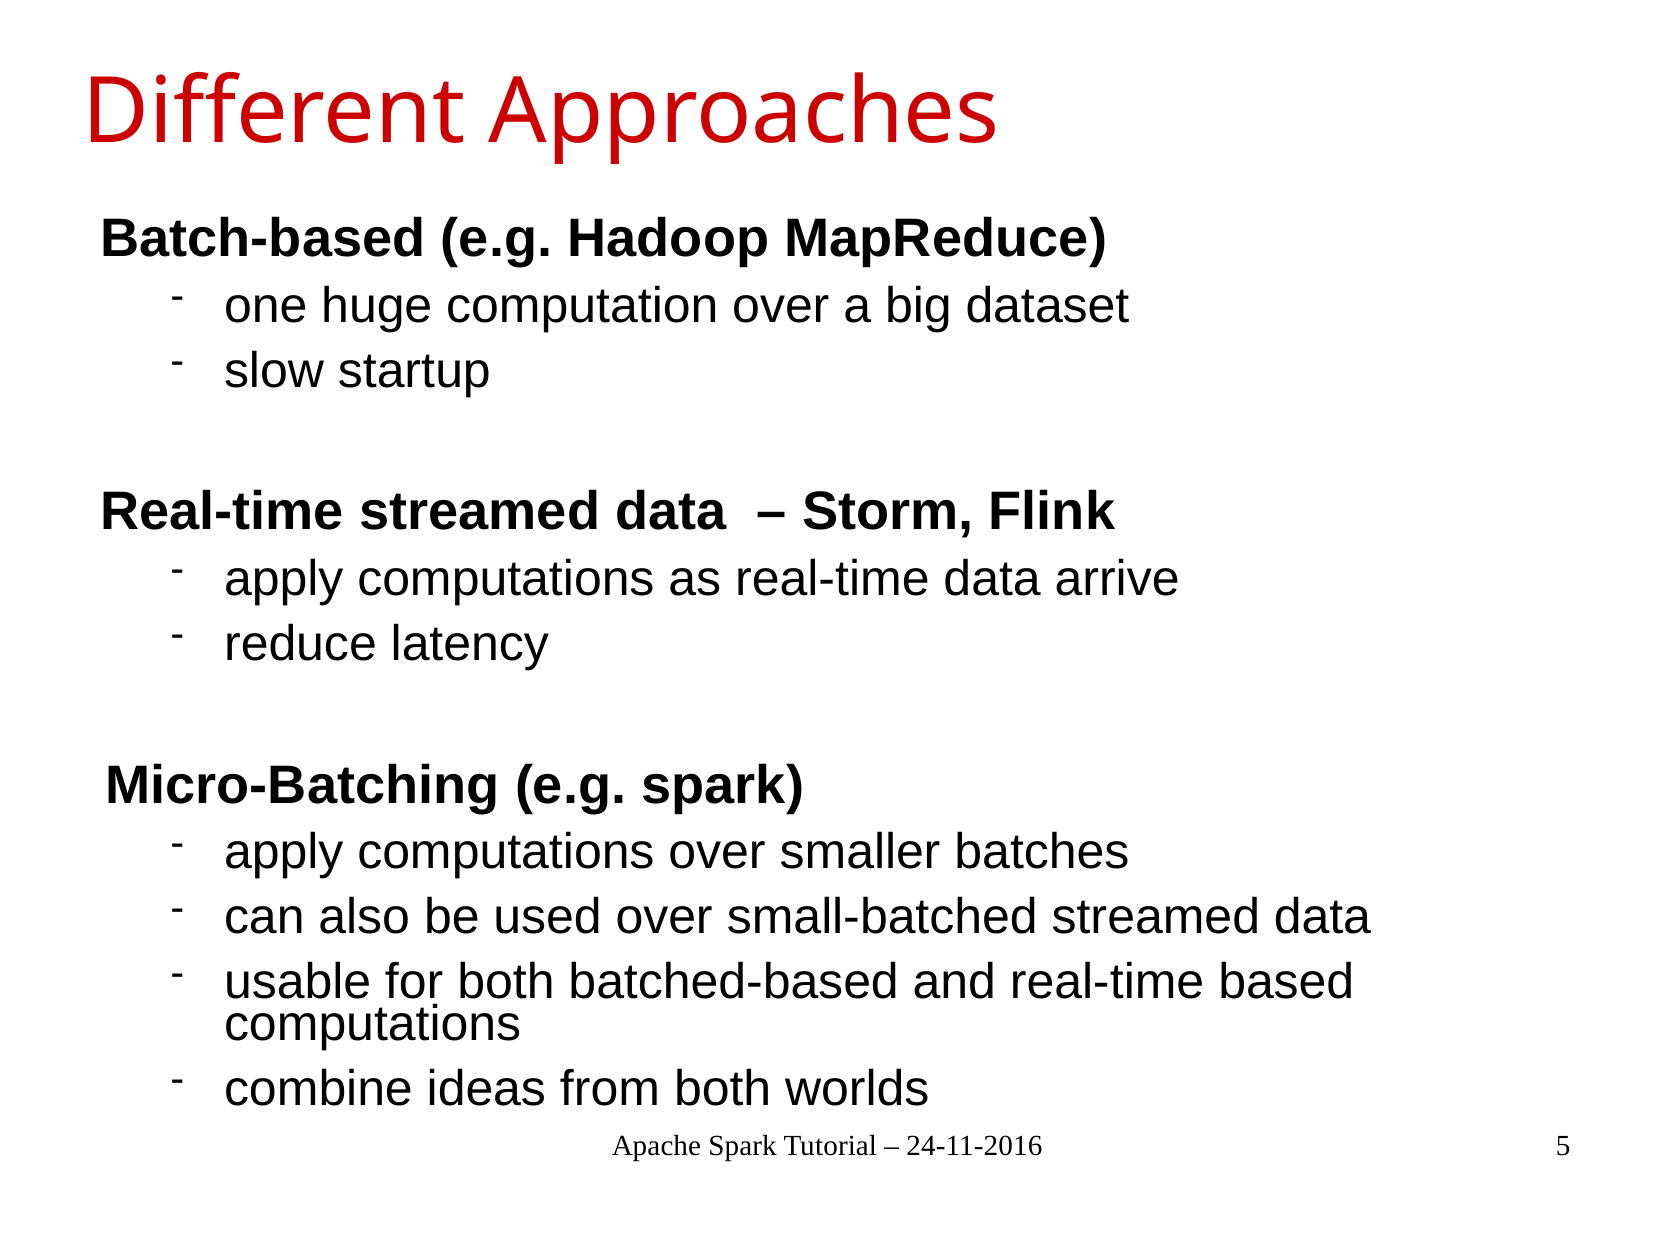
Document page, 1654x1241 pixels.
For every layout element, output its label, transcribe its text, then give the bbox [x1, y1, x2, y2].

title Different Approaches [82, 2, 1571, 195]
slide_number 5 [1185, 1129, 1571, 1215]
text_box Batch-based (e.g. Hadoop MapReduce) one huge computation over a big dataset slow startup Real-time streamed data – Storm, Flink apply computations as real-time data arrive reduce latency Micro-Batching (e.g. spark) apply computations over smaller batches can also be used over small-batched streamed data usable for both batched-based and real-time based computations combine ideas from both worlds [82, 195, 1571, 1076]
footer Apache Spark Tutorial – 24-11-2016 [565, 1129, 1090, 1215]
